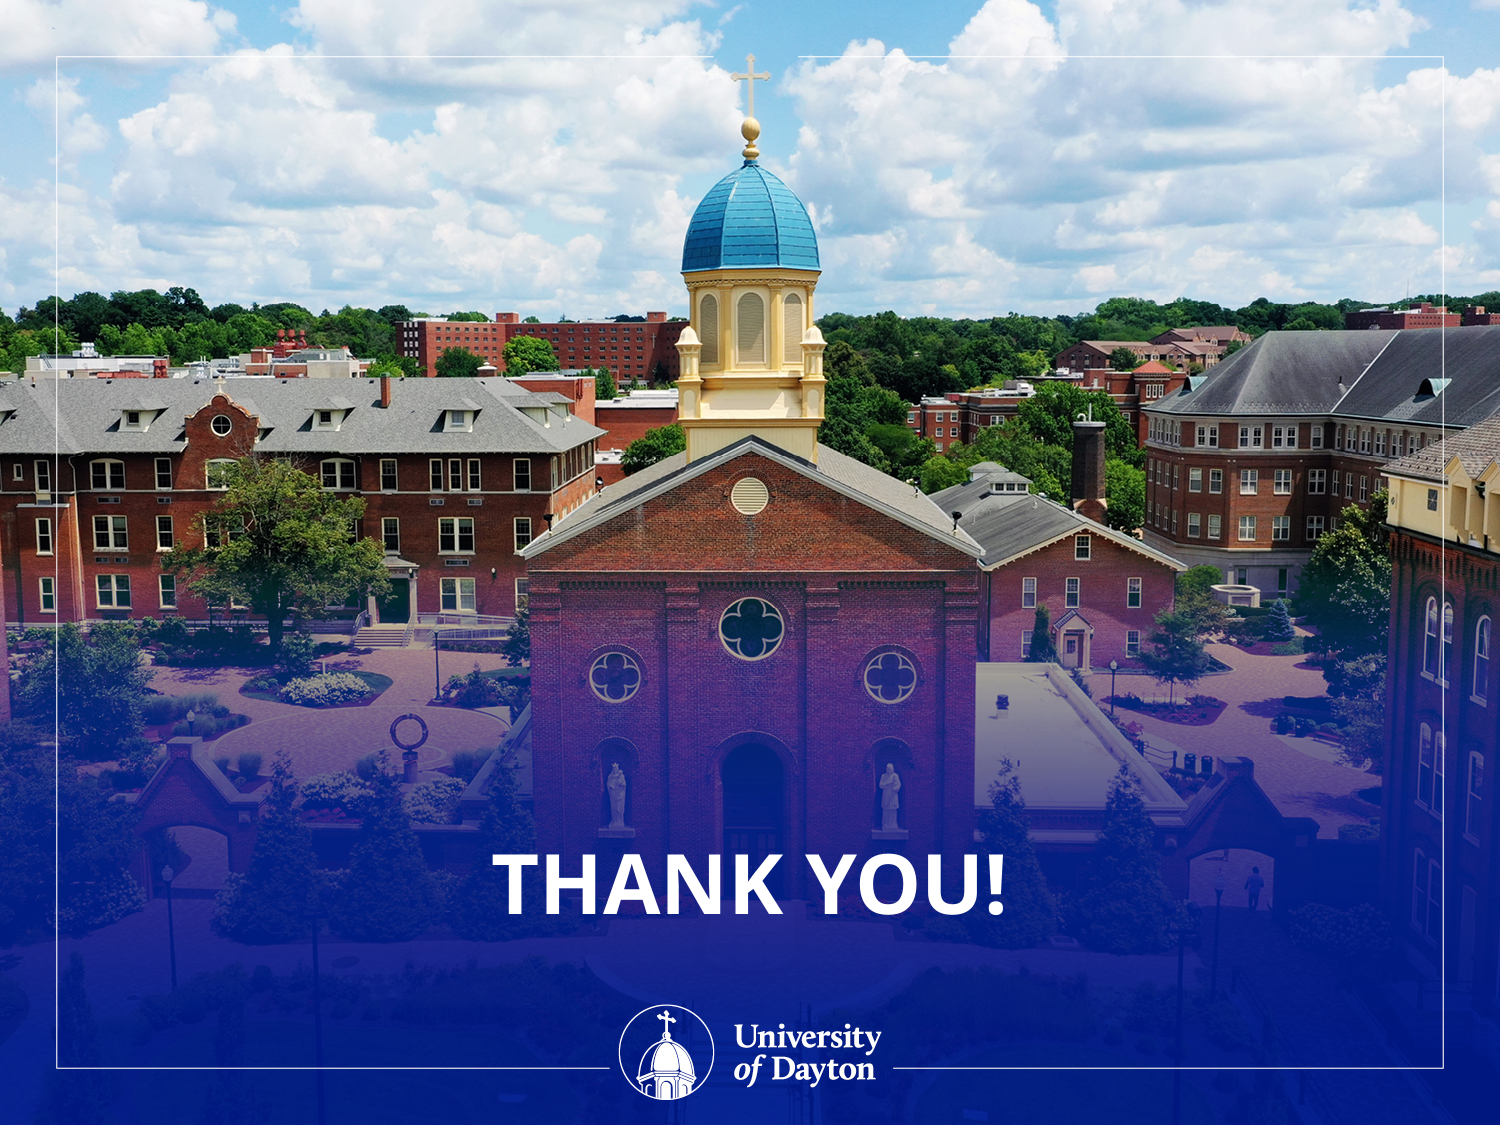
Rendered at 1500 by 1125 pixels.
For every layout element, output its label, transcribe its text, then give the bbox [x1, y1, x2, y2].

title THANK YOU! [75, 787, 1425, 976]
picture [0, 0, 1500, 1125]
